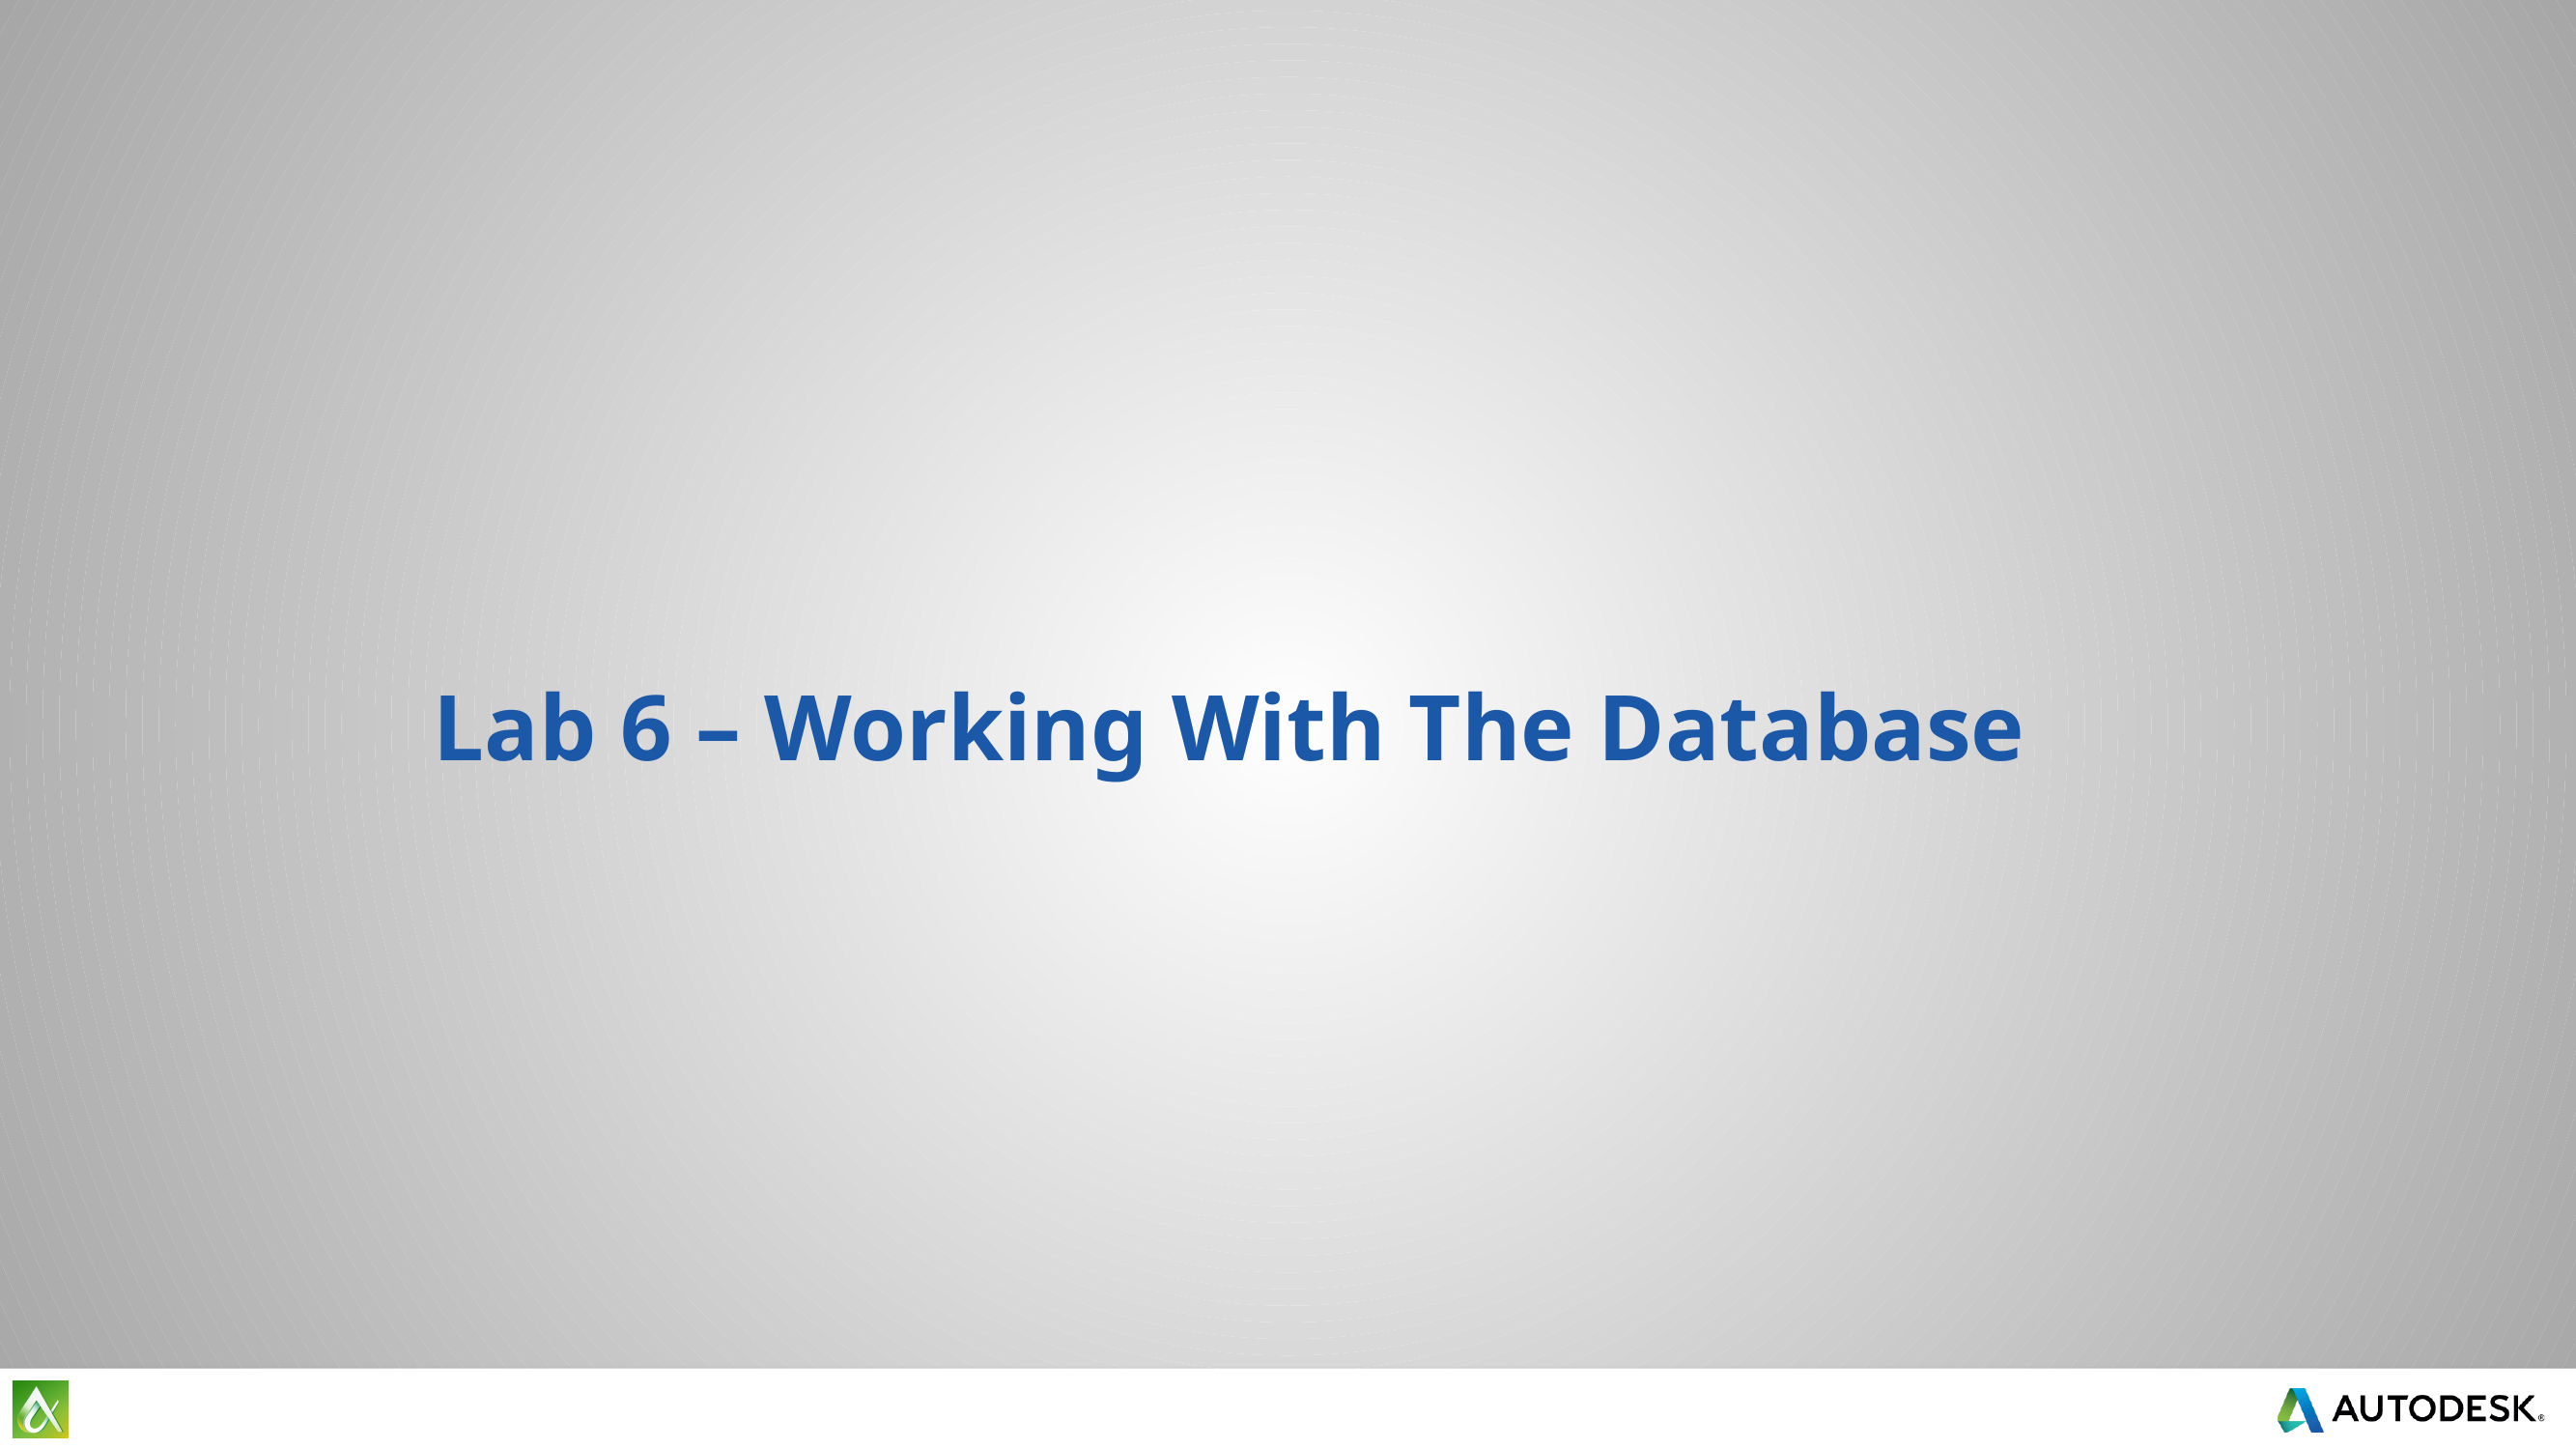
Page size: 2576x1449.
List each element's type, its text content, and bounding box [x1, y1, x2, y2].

picture [2276, 1386, 2545, 1434]
title Lab 6 – Working With The Database [118, 584, 2341, 865]
picture [12, 1380, 76, 1438]
